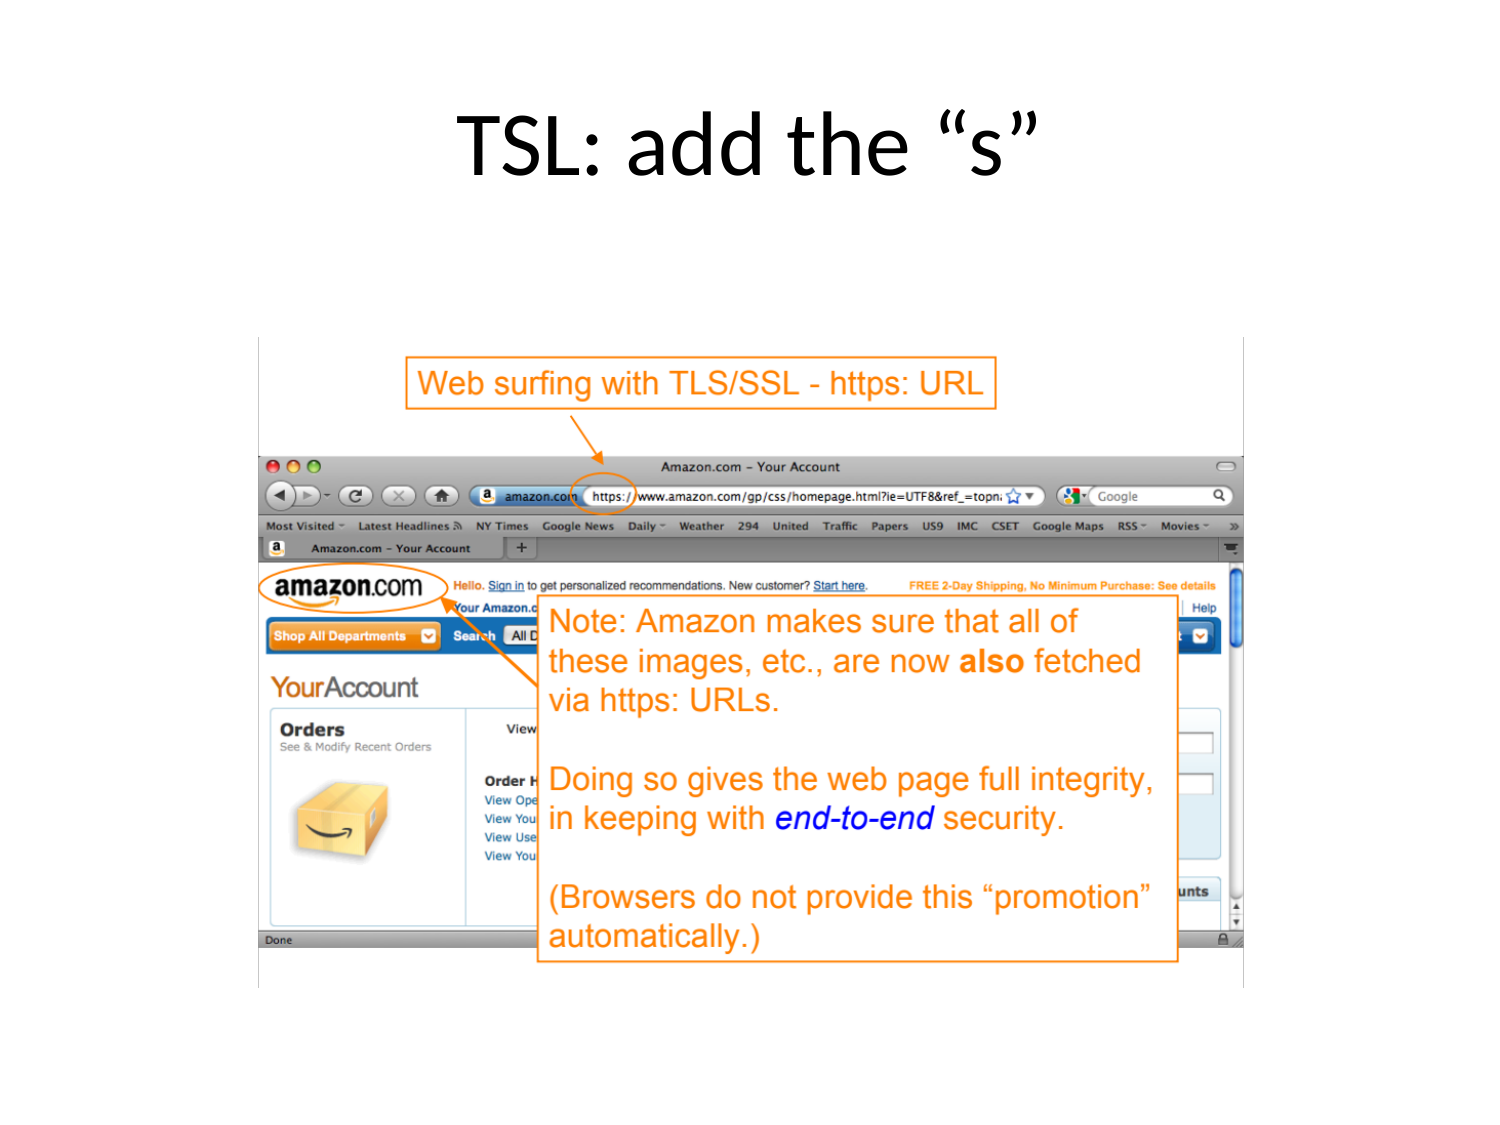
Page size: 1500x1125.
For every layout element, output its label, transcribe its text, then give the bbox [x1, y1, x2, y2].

picture [74, 337, 1426, 988]
title TSL: add the “s” [75, 45, 1425, 233]
